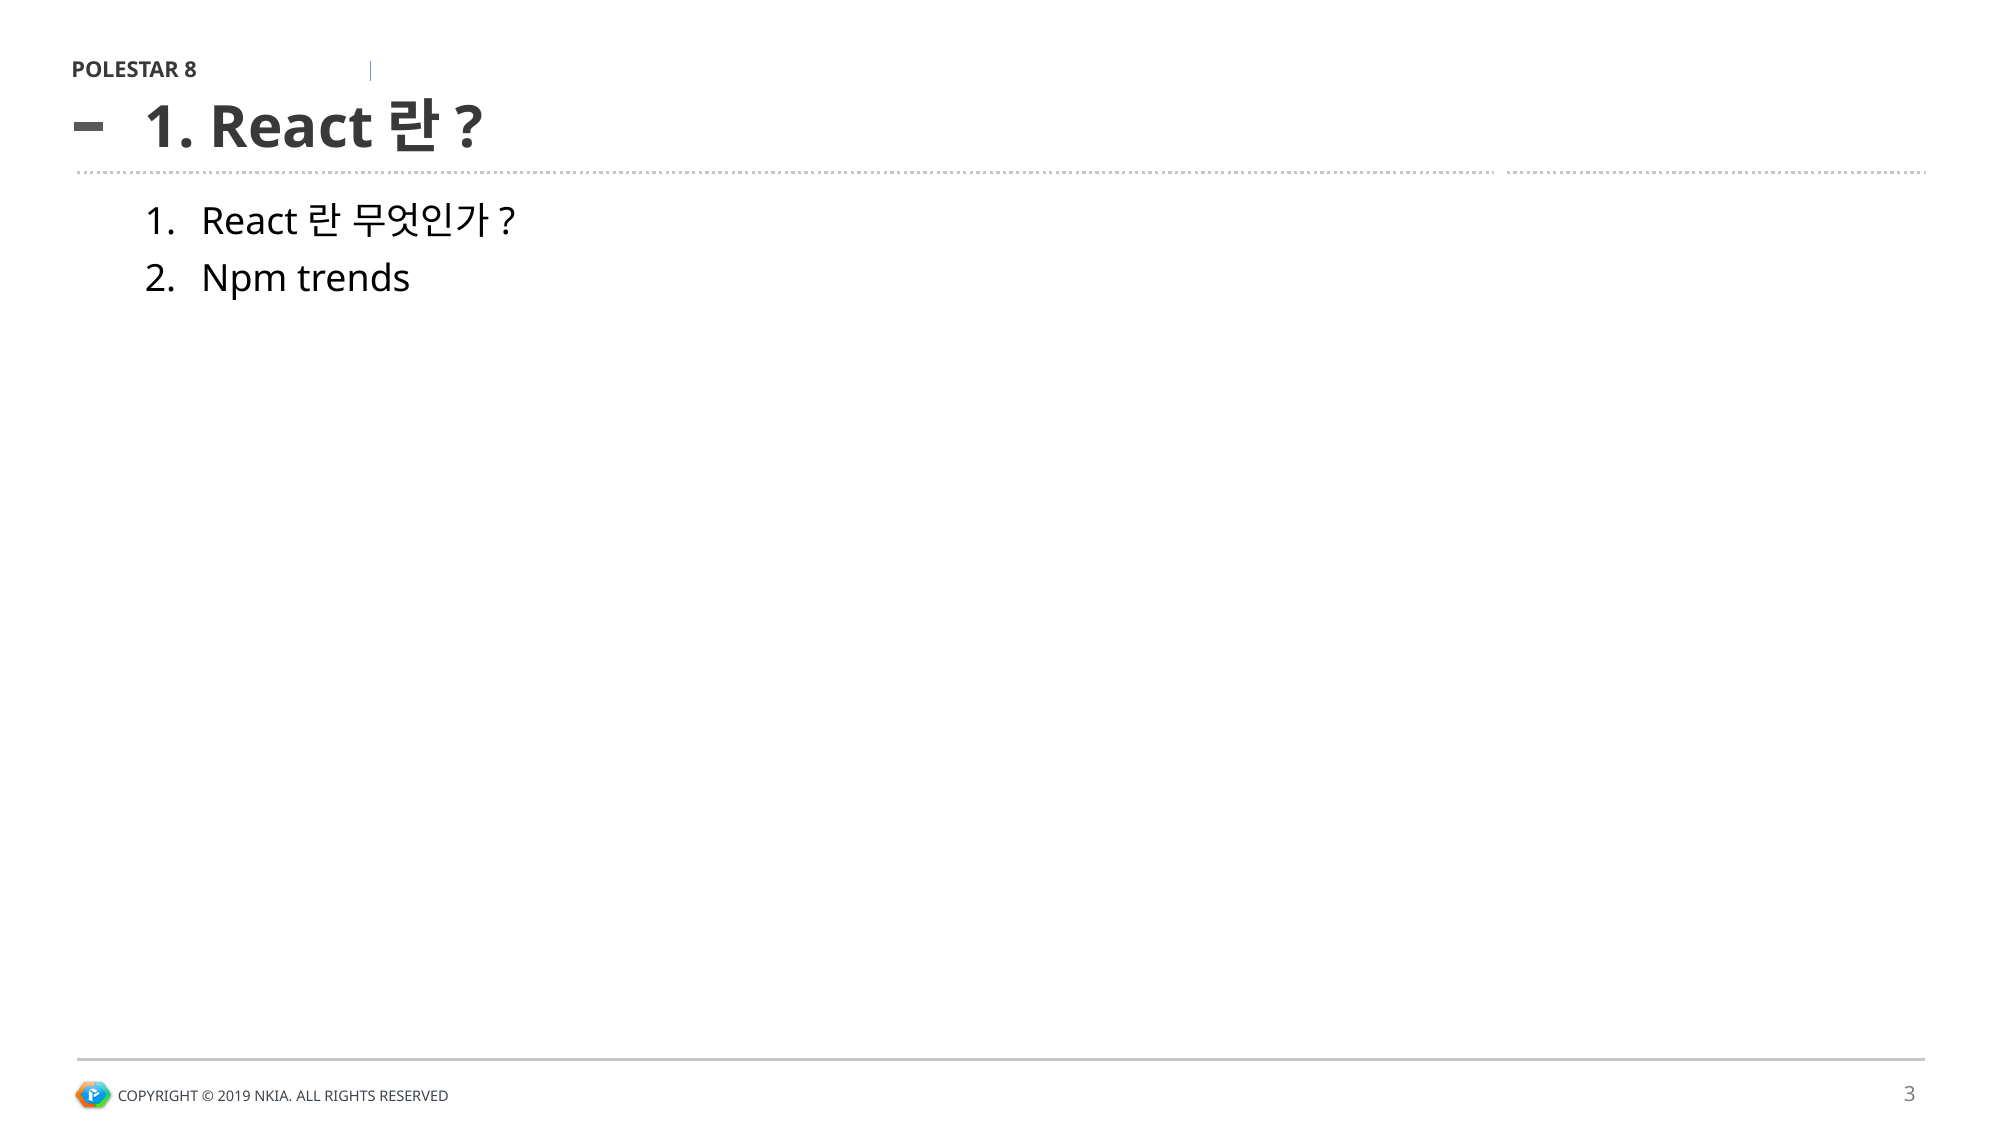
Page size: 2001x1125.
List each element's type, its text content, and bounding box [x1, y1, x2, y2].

picture [67, 1079, 118, 1111]
title 1. React란? [130, 89, 1597, 165]
text_box React란 무엇인가? Npm trends [130, 189, 1855, 307]
